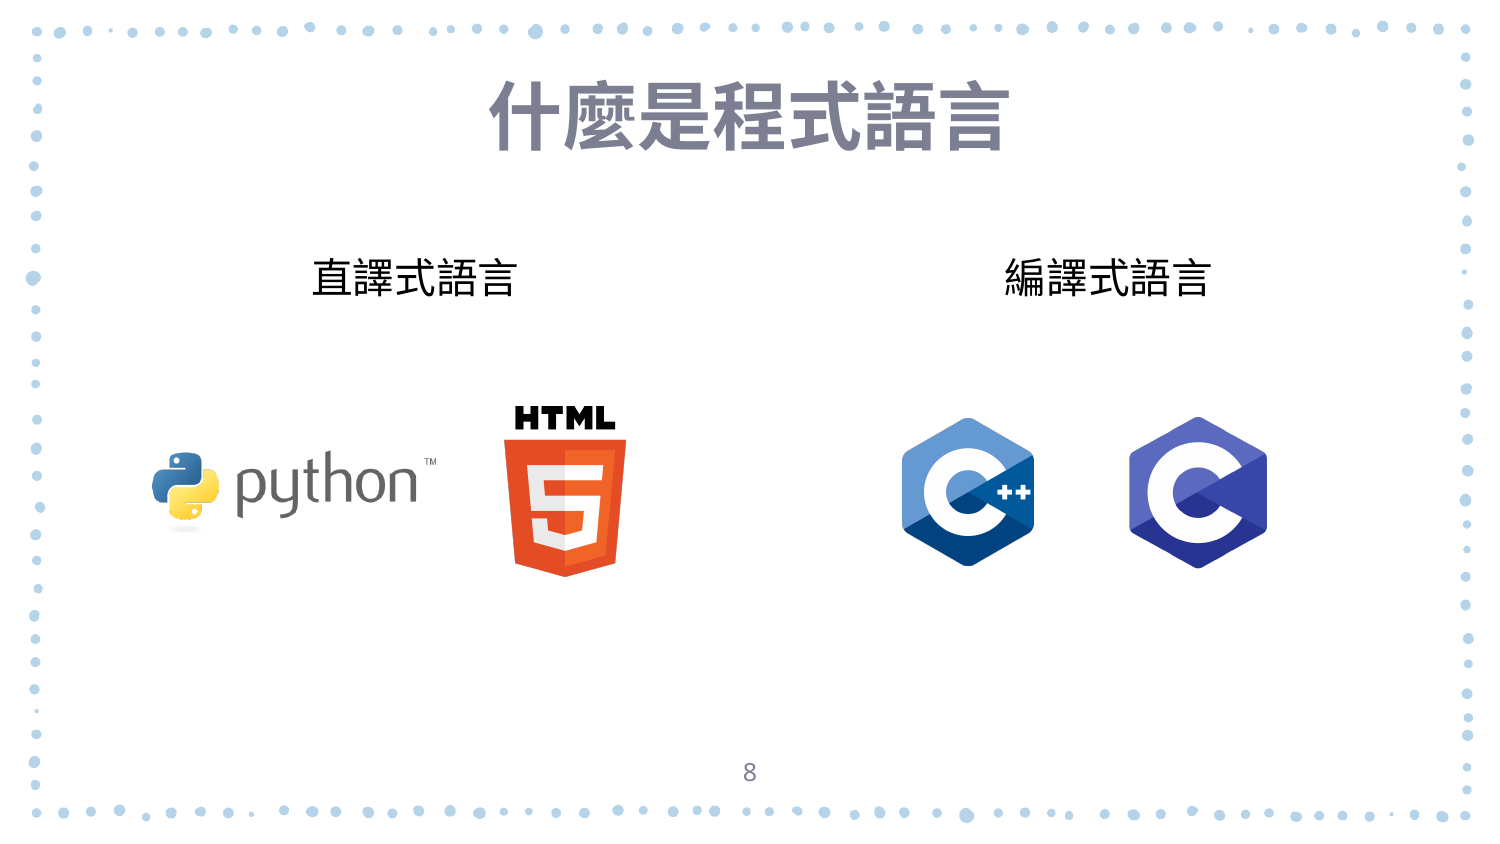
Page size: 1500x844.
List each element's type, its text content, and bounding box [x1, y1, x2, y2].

text_box 直譯式語言 [245, 244, 586, 309]
picture [152, 349, 437, 634]
slide_number 8 [0, 741, 1500, 807]
text_box 編譯式語言 [938, 244, 1279, 309]
picture [1111, 406, 1285, 580]
picture [902, 417, 1034, 566]
title 什麼是程式語言 [146, 33, 1354, 175]
picture [479, 406, 651, 578]
